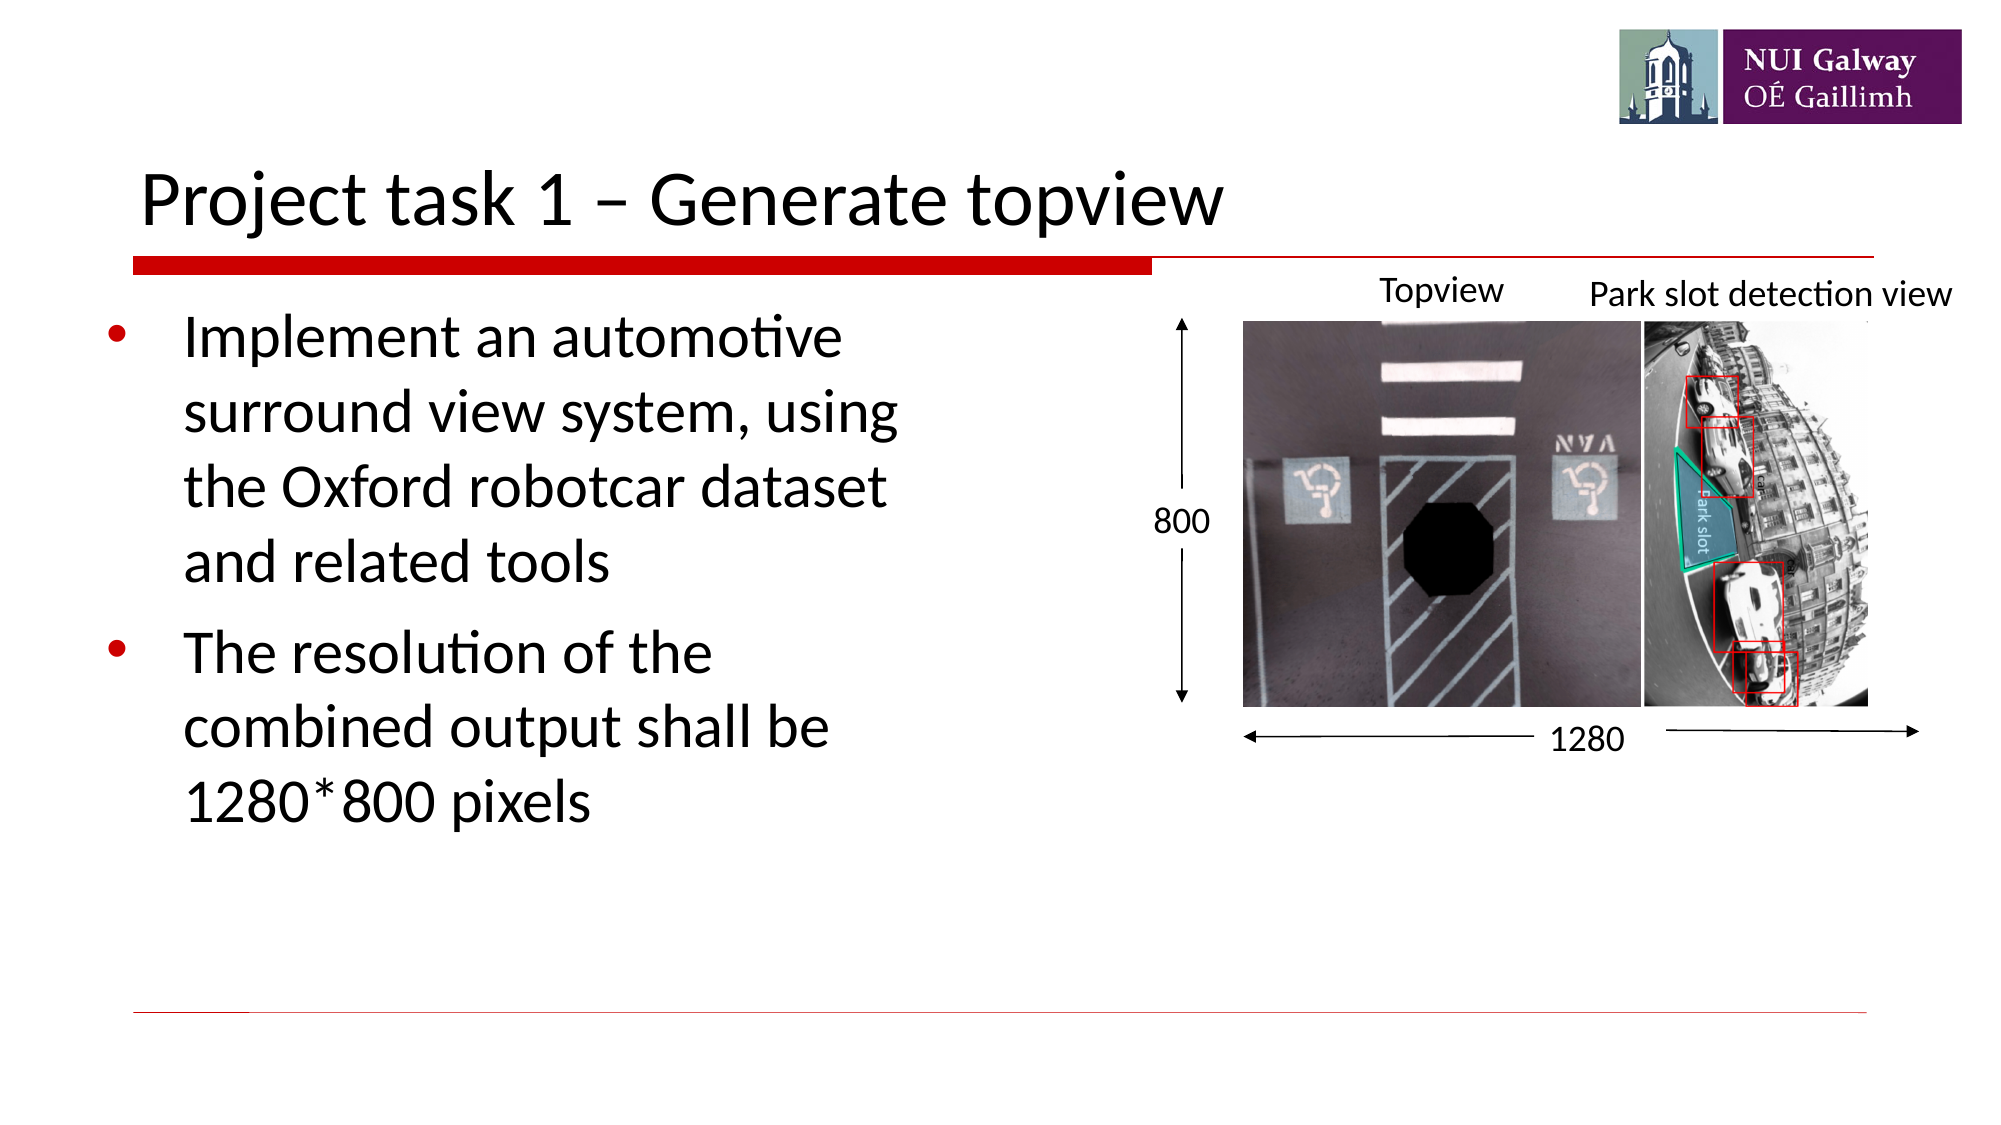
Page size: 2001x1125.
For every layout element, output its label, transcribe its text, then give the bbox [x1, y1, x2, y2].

list Implement an automotive surround view system, using the Oxford robotcar dataset and related tools The resolution of the combined output shall be 1280*800 pixels [91, 287, 968, 988]
picture [1243, 321, 1949, 708]
text_box 800 [1138, 488, 1226, 549]
text_box Topview [1364, 257, 1520, 317]
picture [1619, 29, 1962, 124]
title Project task 1 – Generate topview [125, 49, 1876, 250]
text_box 1280 [1534, 714, 1640, 766]
text_box Park slot detection view [1574, 261, 1969, 321]
